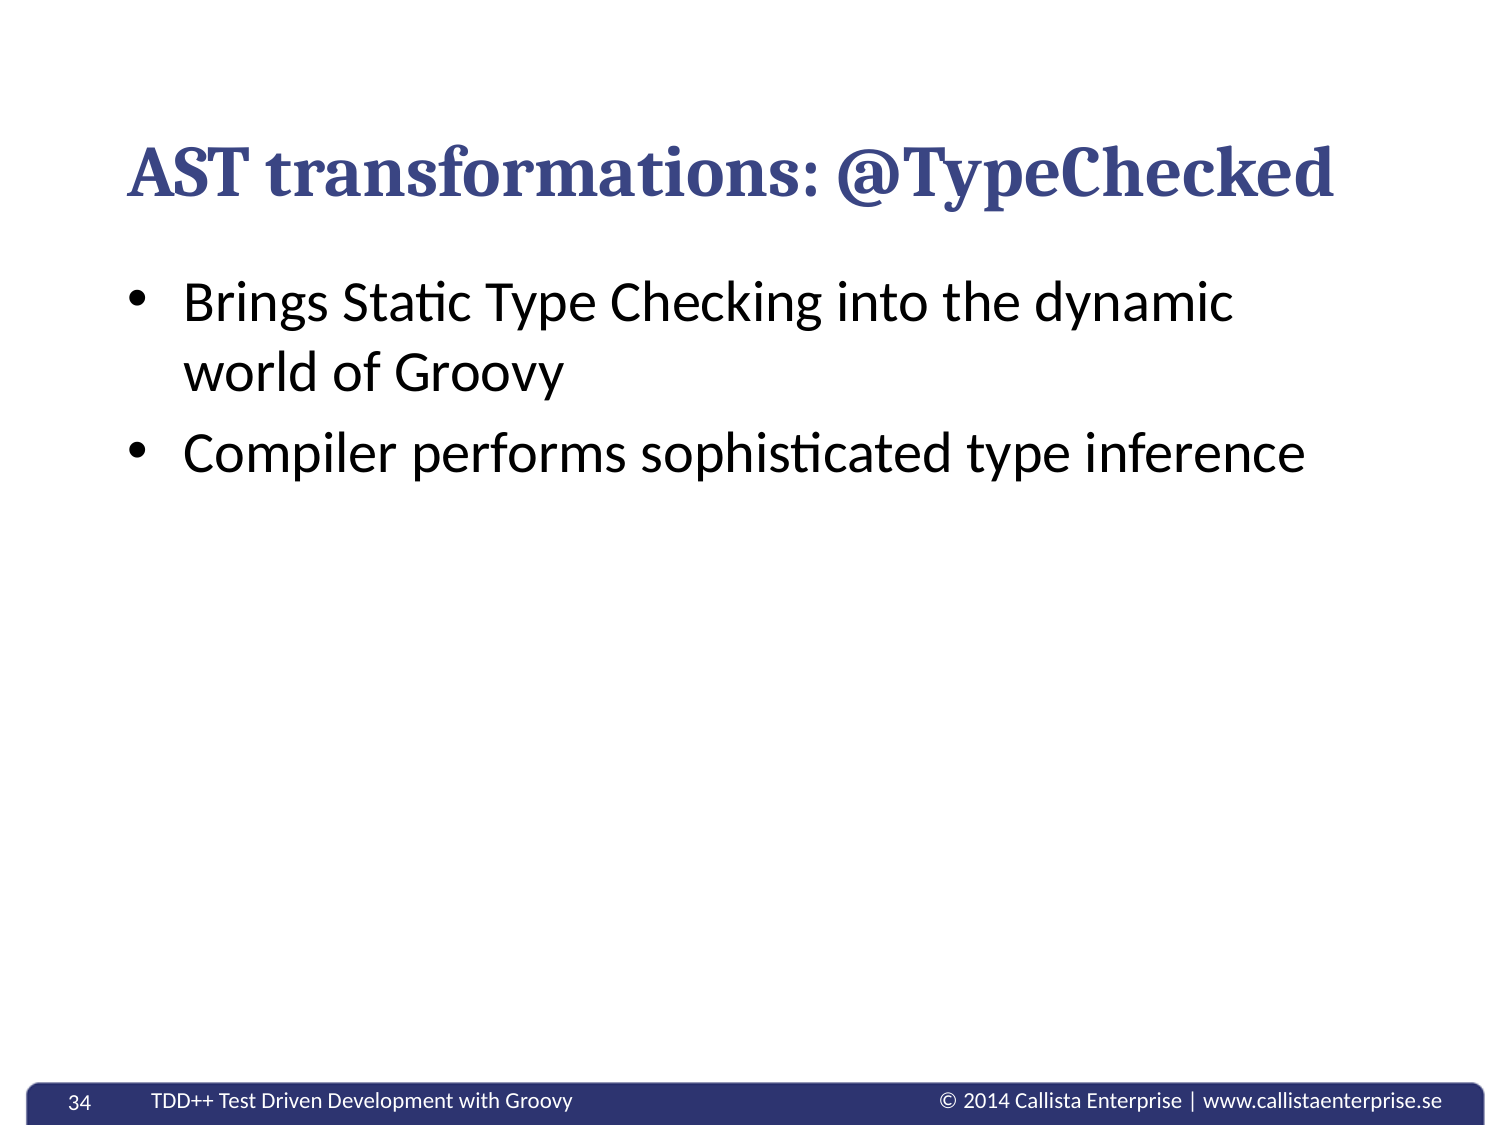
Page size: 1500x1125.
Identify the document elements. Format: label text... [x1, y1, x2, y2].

list Brings Static Type Checking into the dynamic world of Groovy Compiler performs sophisticated type inference [112, 255, 1380, 1024]
title AST transformations: @TypeChecked [112, 93, 1388, 219]
picture [0, 0, 1500, 1125]
